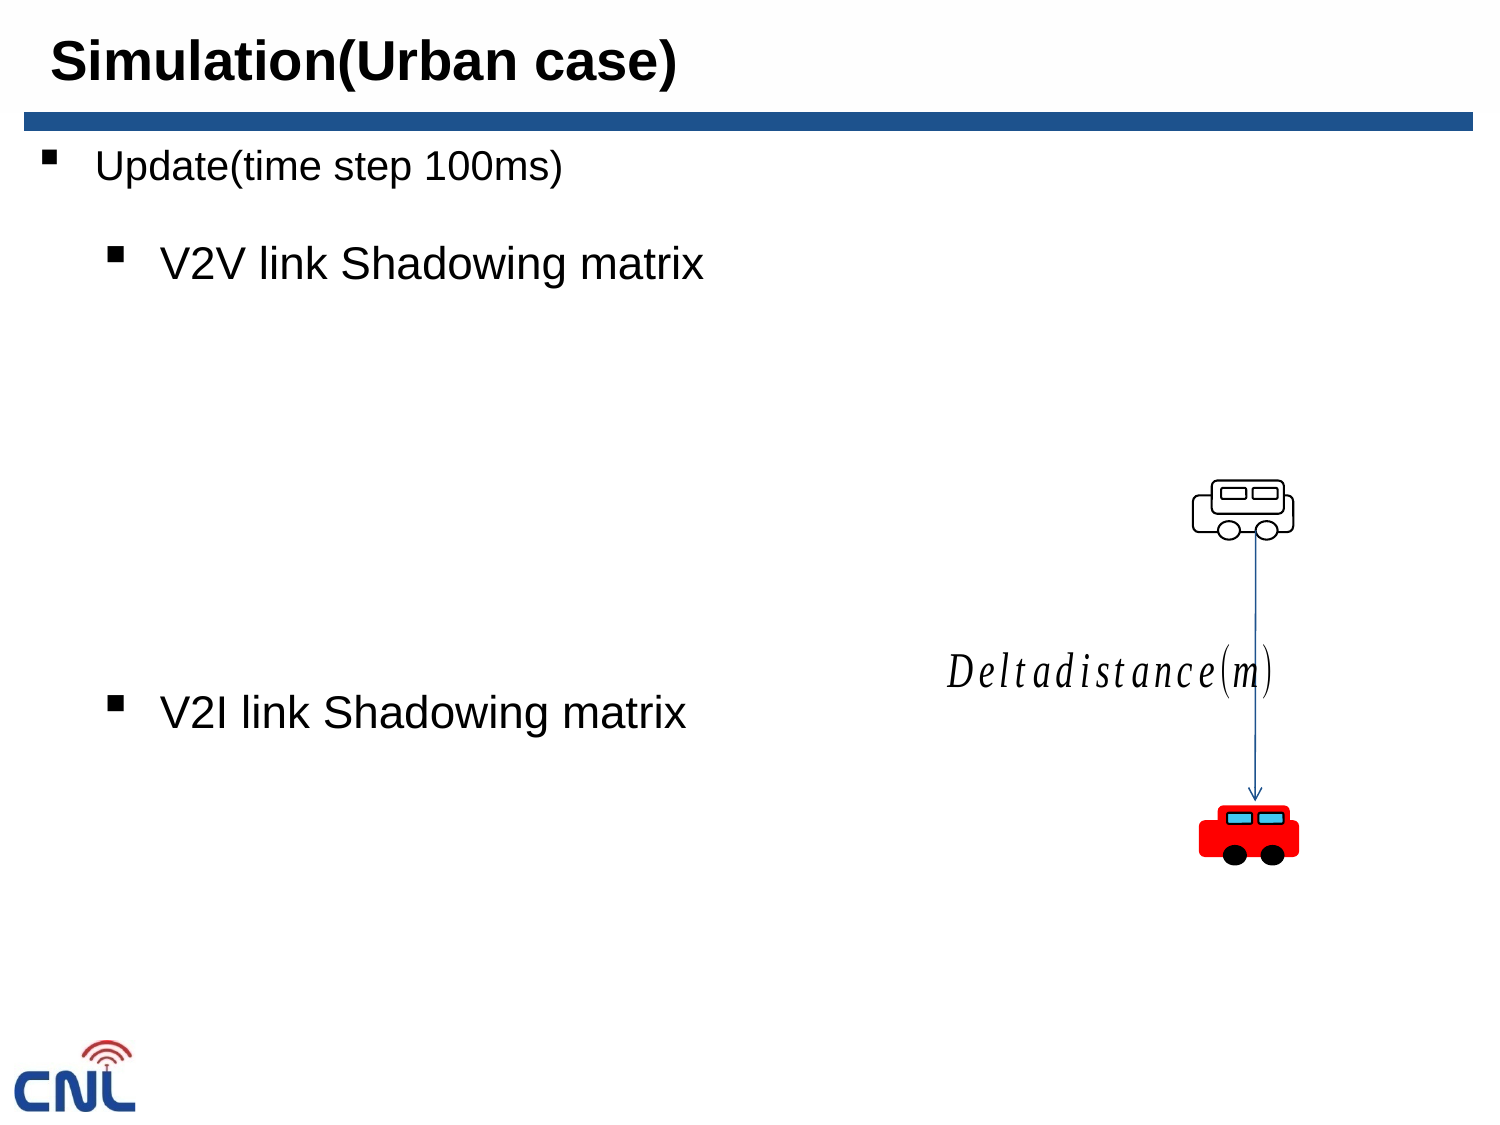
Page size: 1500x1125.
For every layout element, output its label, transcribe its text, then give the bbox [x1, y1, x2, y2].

text_box Update(time step 100ms) [23, 131, 886, 197]
title Simulation(Urban case) [35, 1, 1461, 114]
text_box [1198, 805, 1300, 865]
text_box V2V link Shadowing matrix V2I link Shadowing matrix [88, 226, 1323, 1067]
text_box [1192, 480, 1294, 540]
picture [0, 0, 1500, 112]
picture [14, 1040, 136, 1112]
